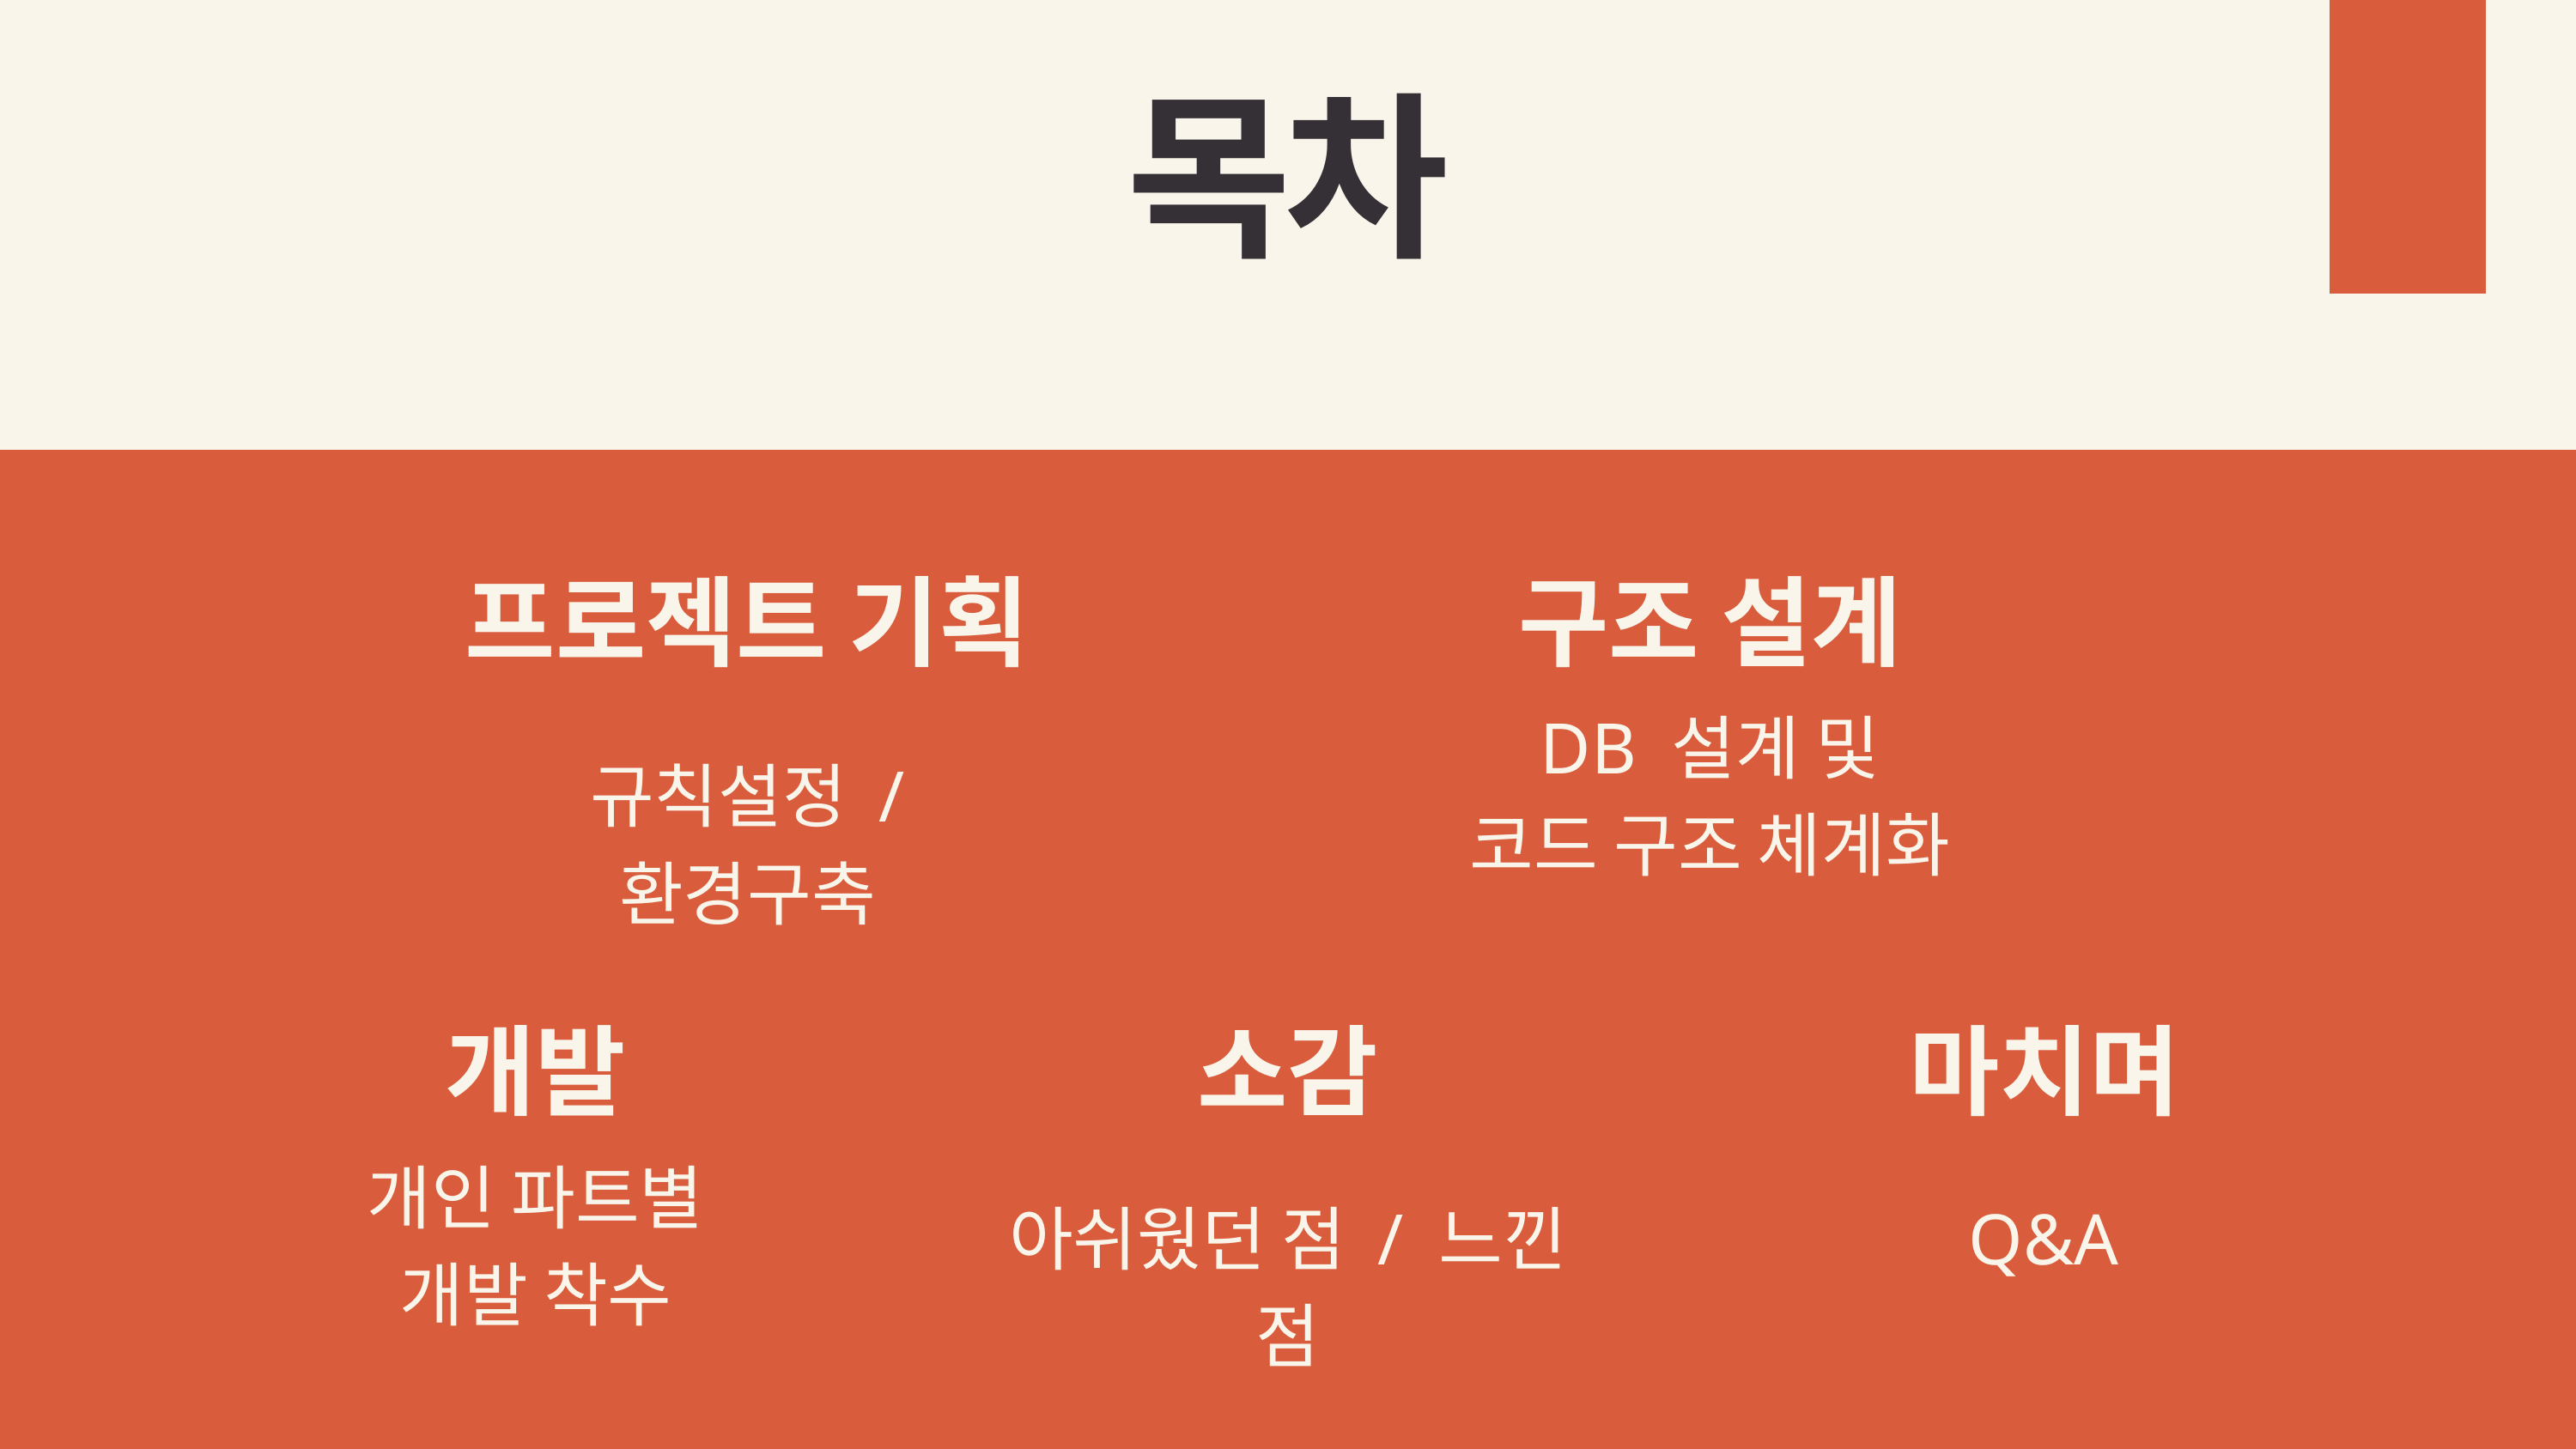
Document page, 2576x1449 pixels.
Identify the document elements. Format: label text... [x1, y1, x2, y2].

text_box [0, 449, 2576, 1449]
text_box 목차 [313, 91, 2263, 279]
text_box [2329, 0, 2487, 294]
